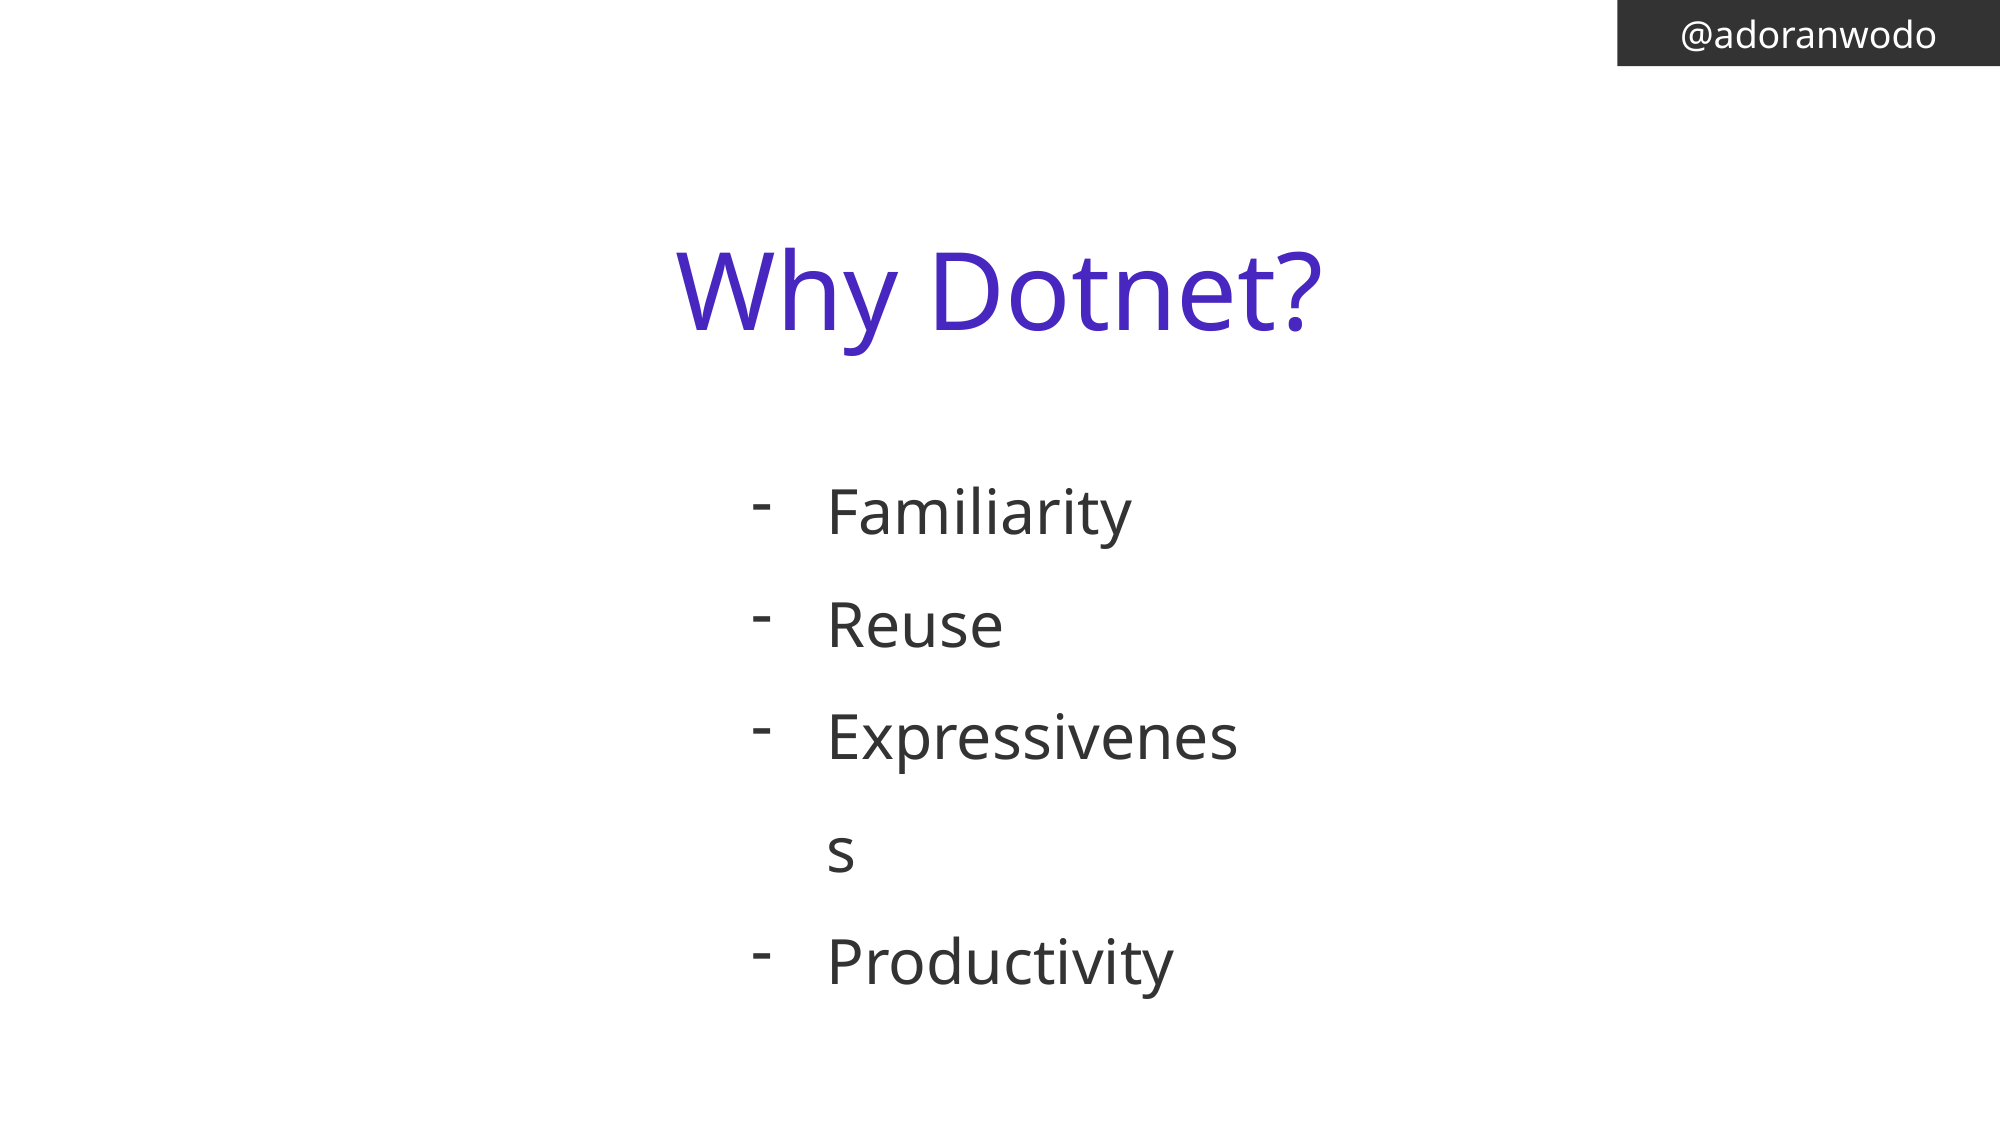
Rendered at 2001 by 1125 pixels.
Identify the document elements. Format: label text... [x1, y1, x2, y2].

text_box @adoranwodo [1616, 0, 2000, 67]
title Why Dotnet? [137, 212, 1863, 380]
text_box Familiarity Reuse Expressiveness Productivity [736, 427, 1264, 1005]
